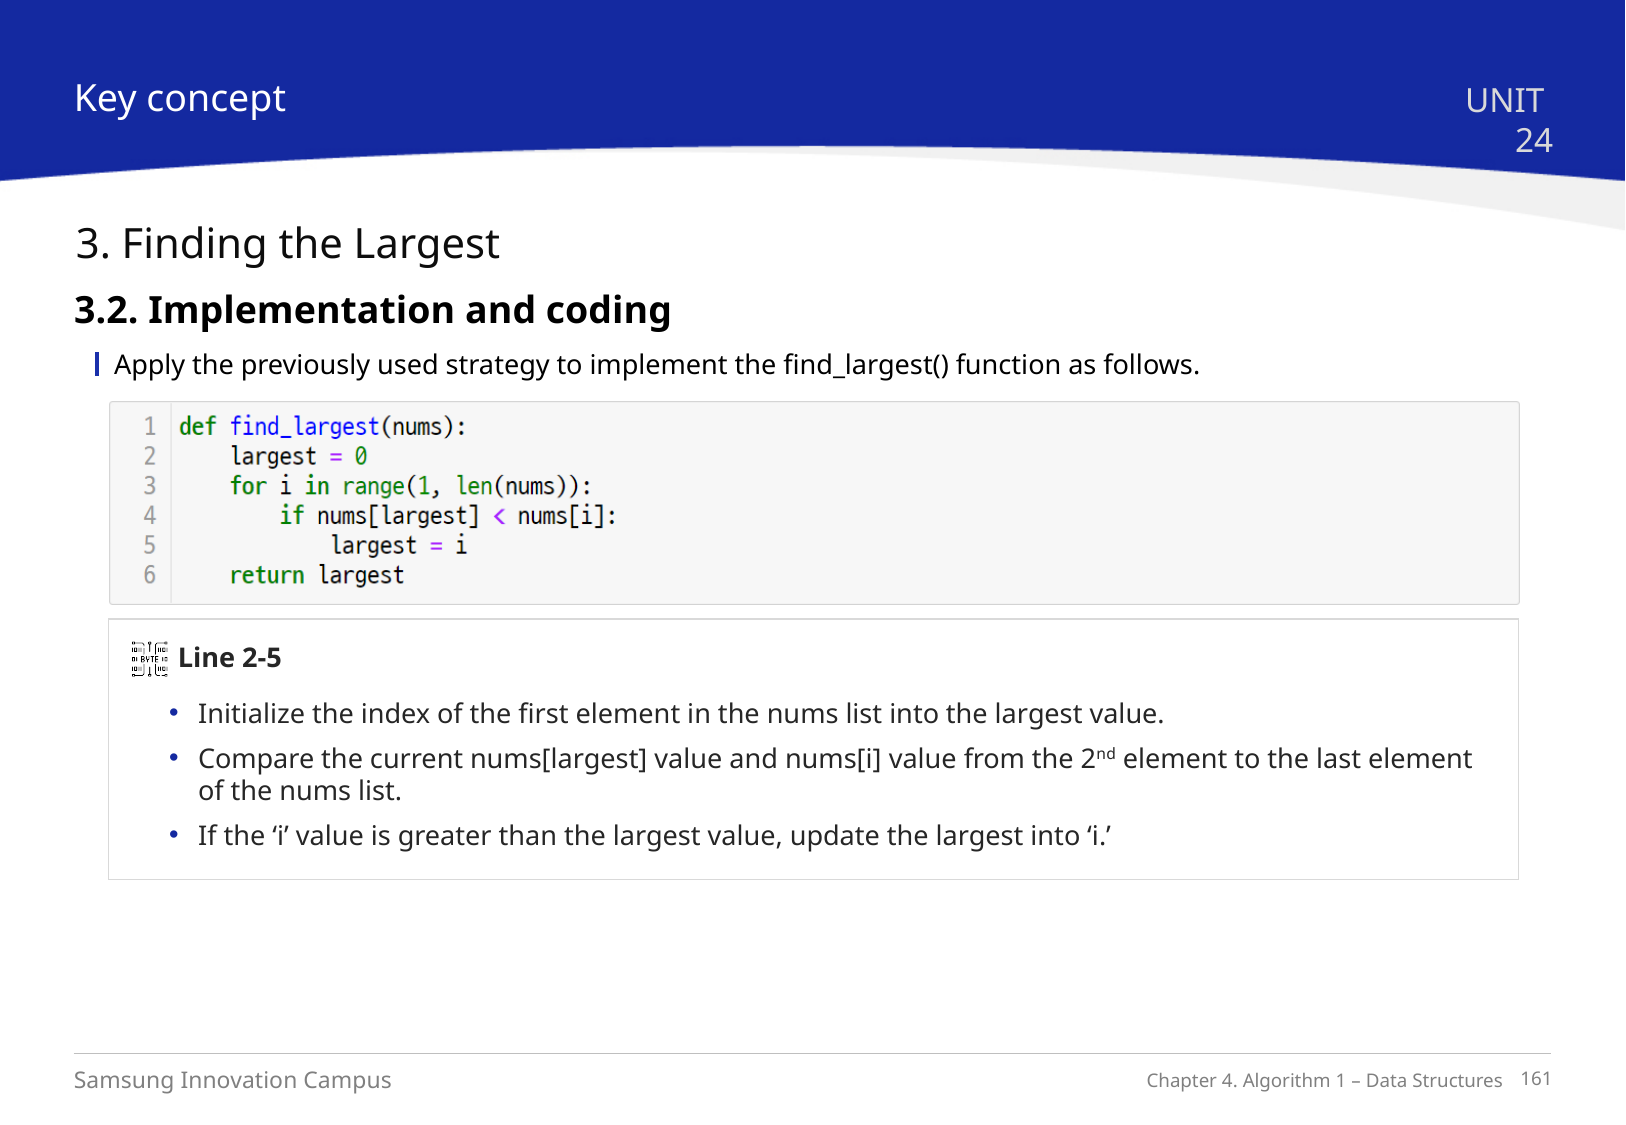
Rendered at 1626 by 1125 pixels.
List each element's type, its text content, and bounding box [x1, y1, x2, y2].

text_box Apply the previously used strategy to implement the find_largest() function as follows. [94, 346, 1554, 381]
text_box UNIT 24 [1422, 78, 1554, 159]
text_box Key concept [73, 73, 981, 120]
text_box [59, 216, 1554, 339]
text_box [108, 618, 1519, 880]
picture [0, 0, 1625, 1125]
